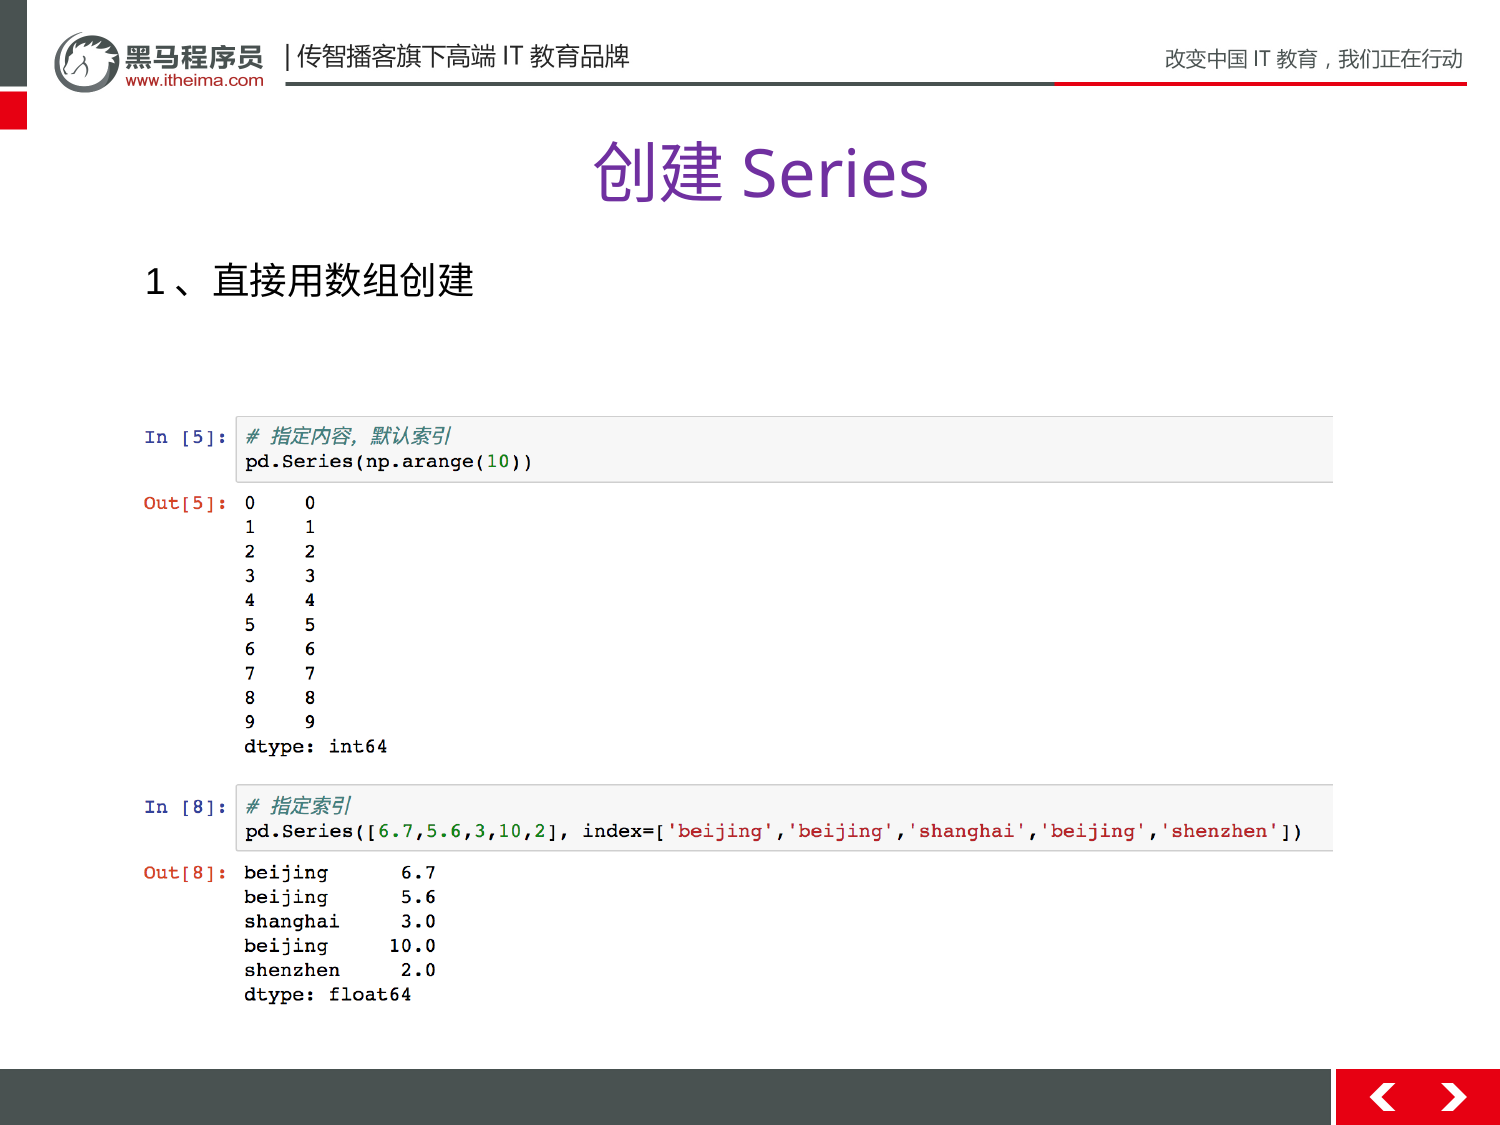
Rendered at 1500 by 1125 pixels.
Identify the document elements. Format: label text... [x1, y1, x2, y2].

picture [0, 0, 1500, 1125]
text_box 1、直接用数组创建 [130, 249, 490, 310]
title 创建Series [94, 101, 1429, 219]
